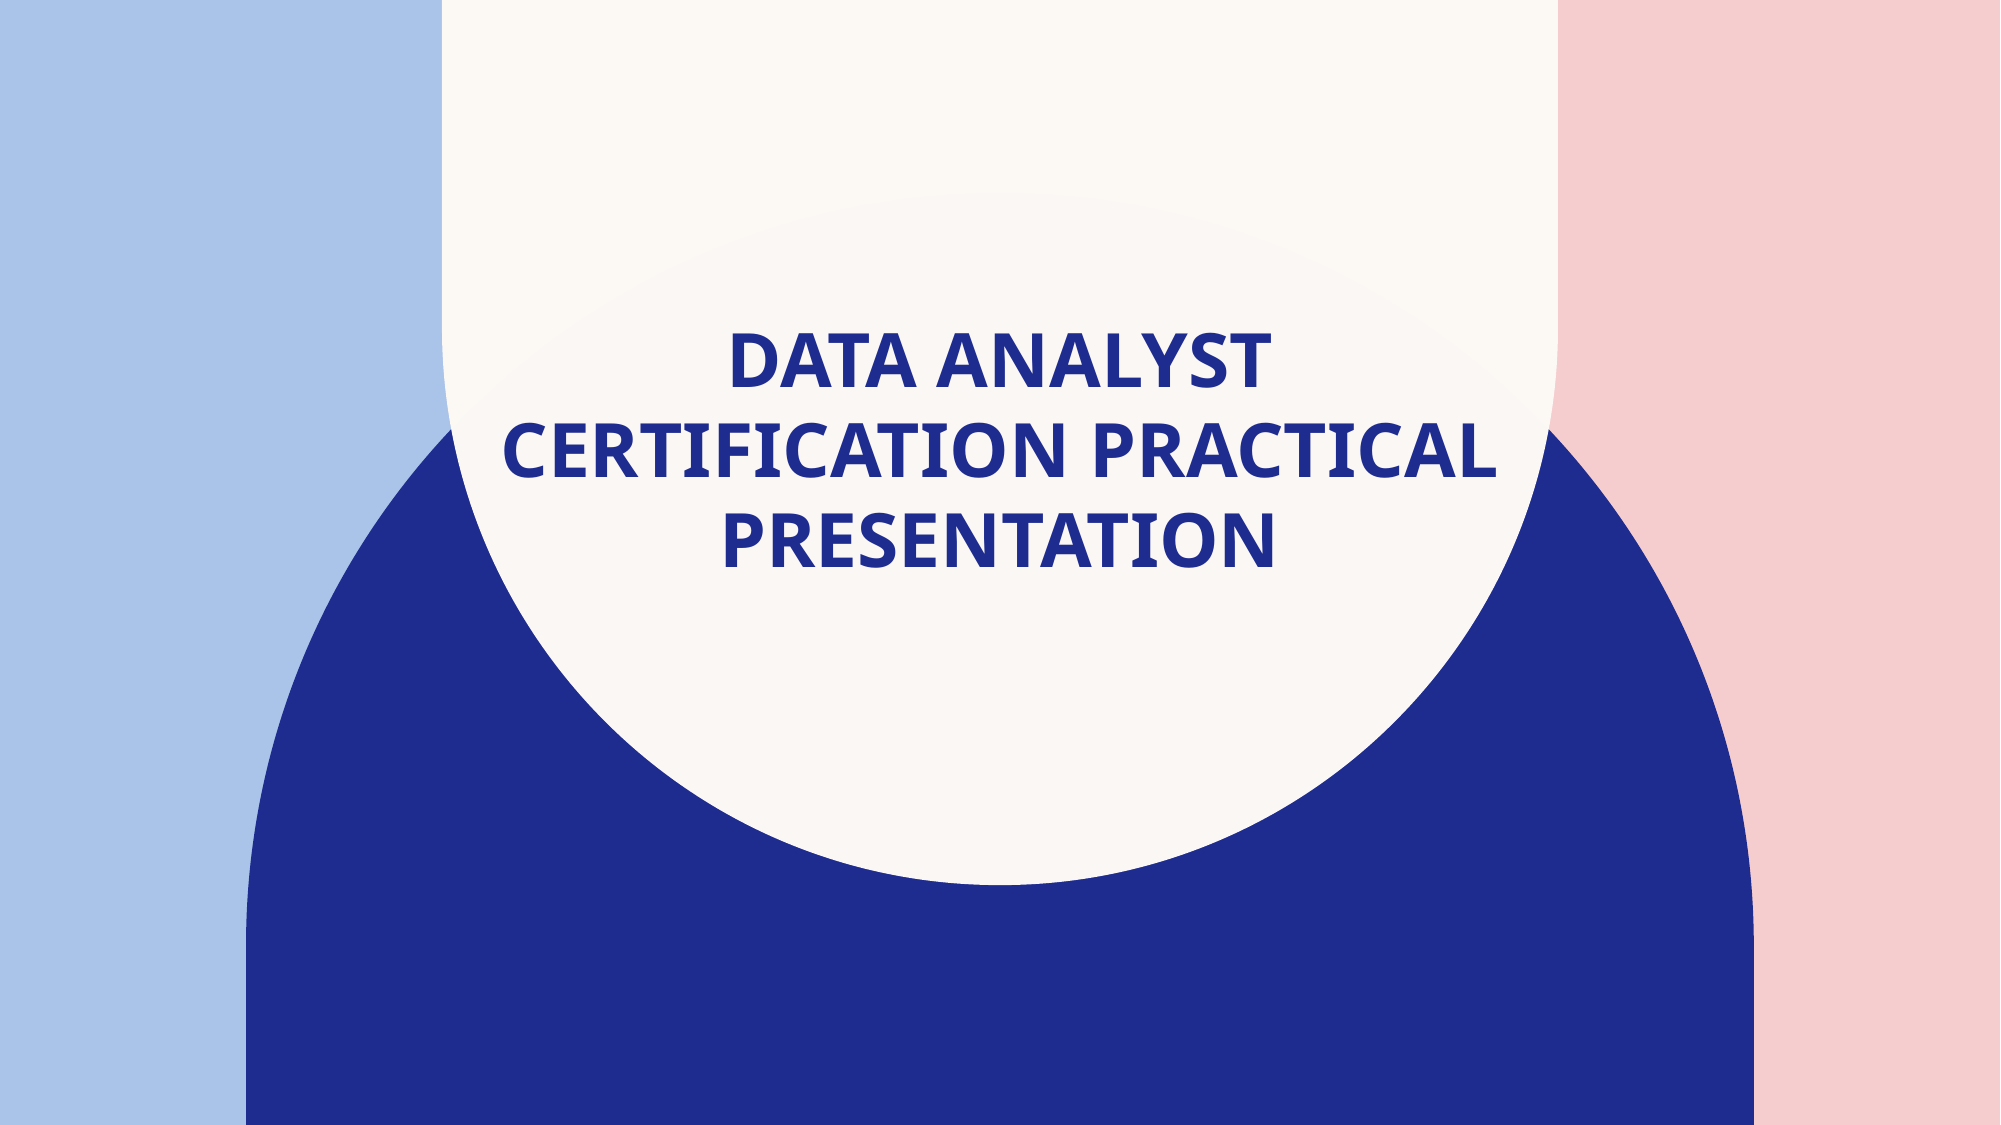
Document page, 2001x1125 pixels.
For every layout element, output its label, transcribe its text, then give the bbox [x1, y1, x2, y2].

title Data Analyst Certification practical presentation [475, 132, 1525, 762]
